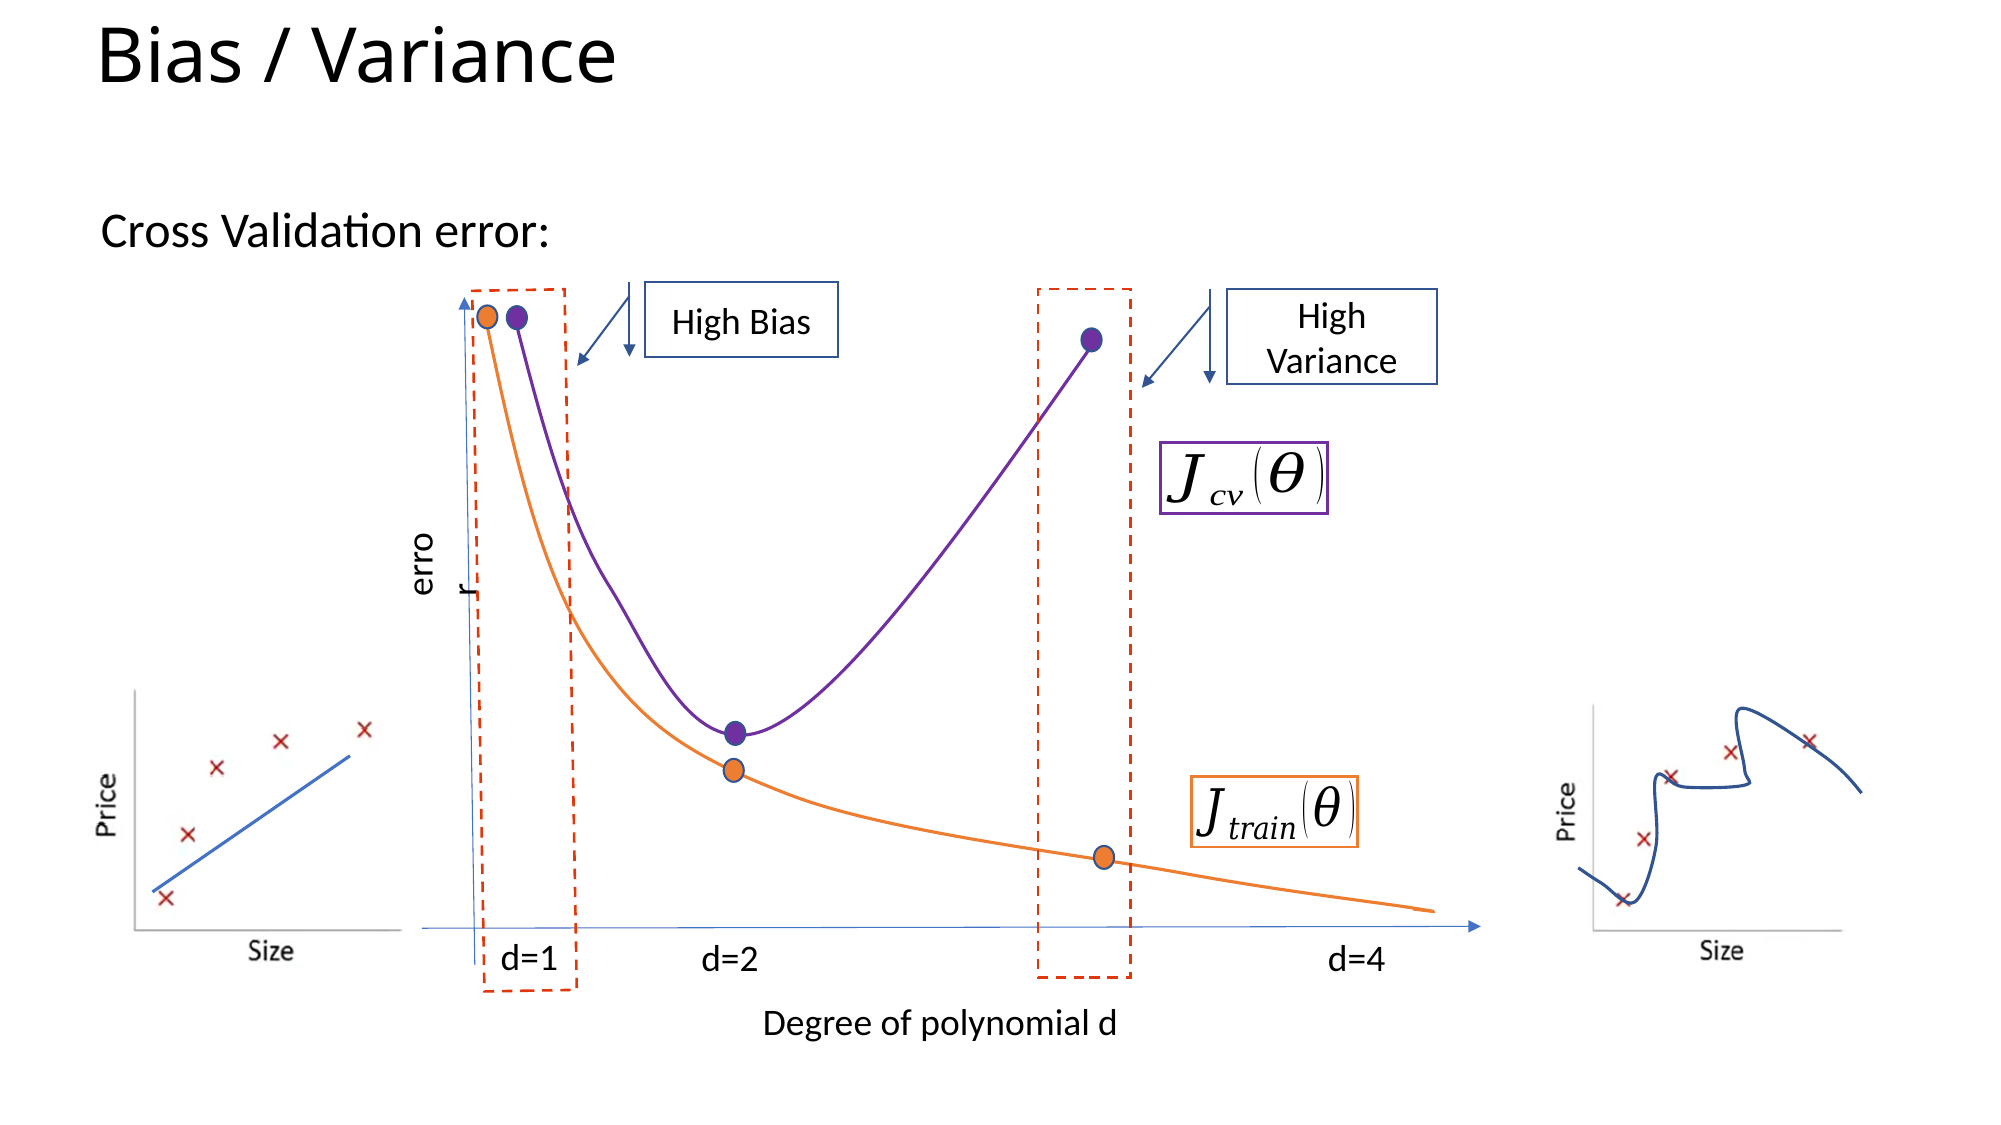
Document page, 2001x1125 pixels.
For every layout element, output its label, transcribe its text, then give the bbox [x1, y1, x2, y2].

list [80, 185, 1863, 1094]
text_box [478, 282, 838, 991]
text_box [1037, 289, 1438, 978]
title Bias / Variance [80, 9, 1863, 107]
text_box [1550, 698, 1862, 964]
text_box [387, 297, 1481, 1046]
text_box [80, 681, 387, 968]
